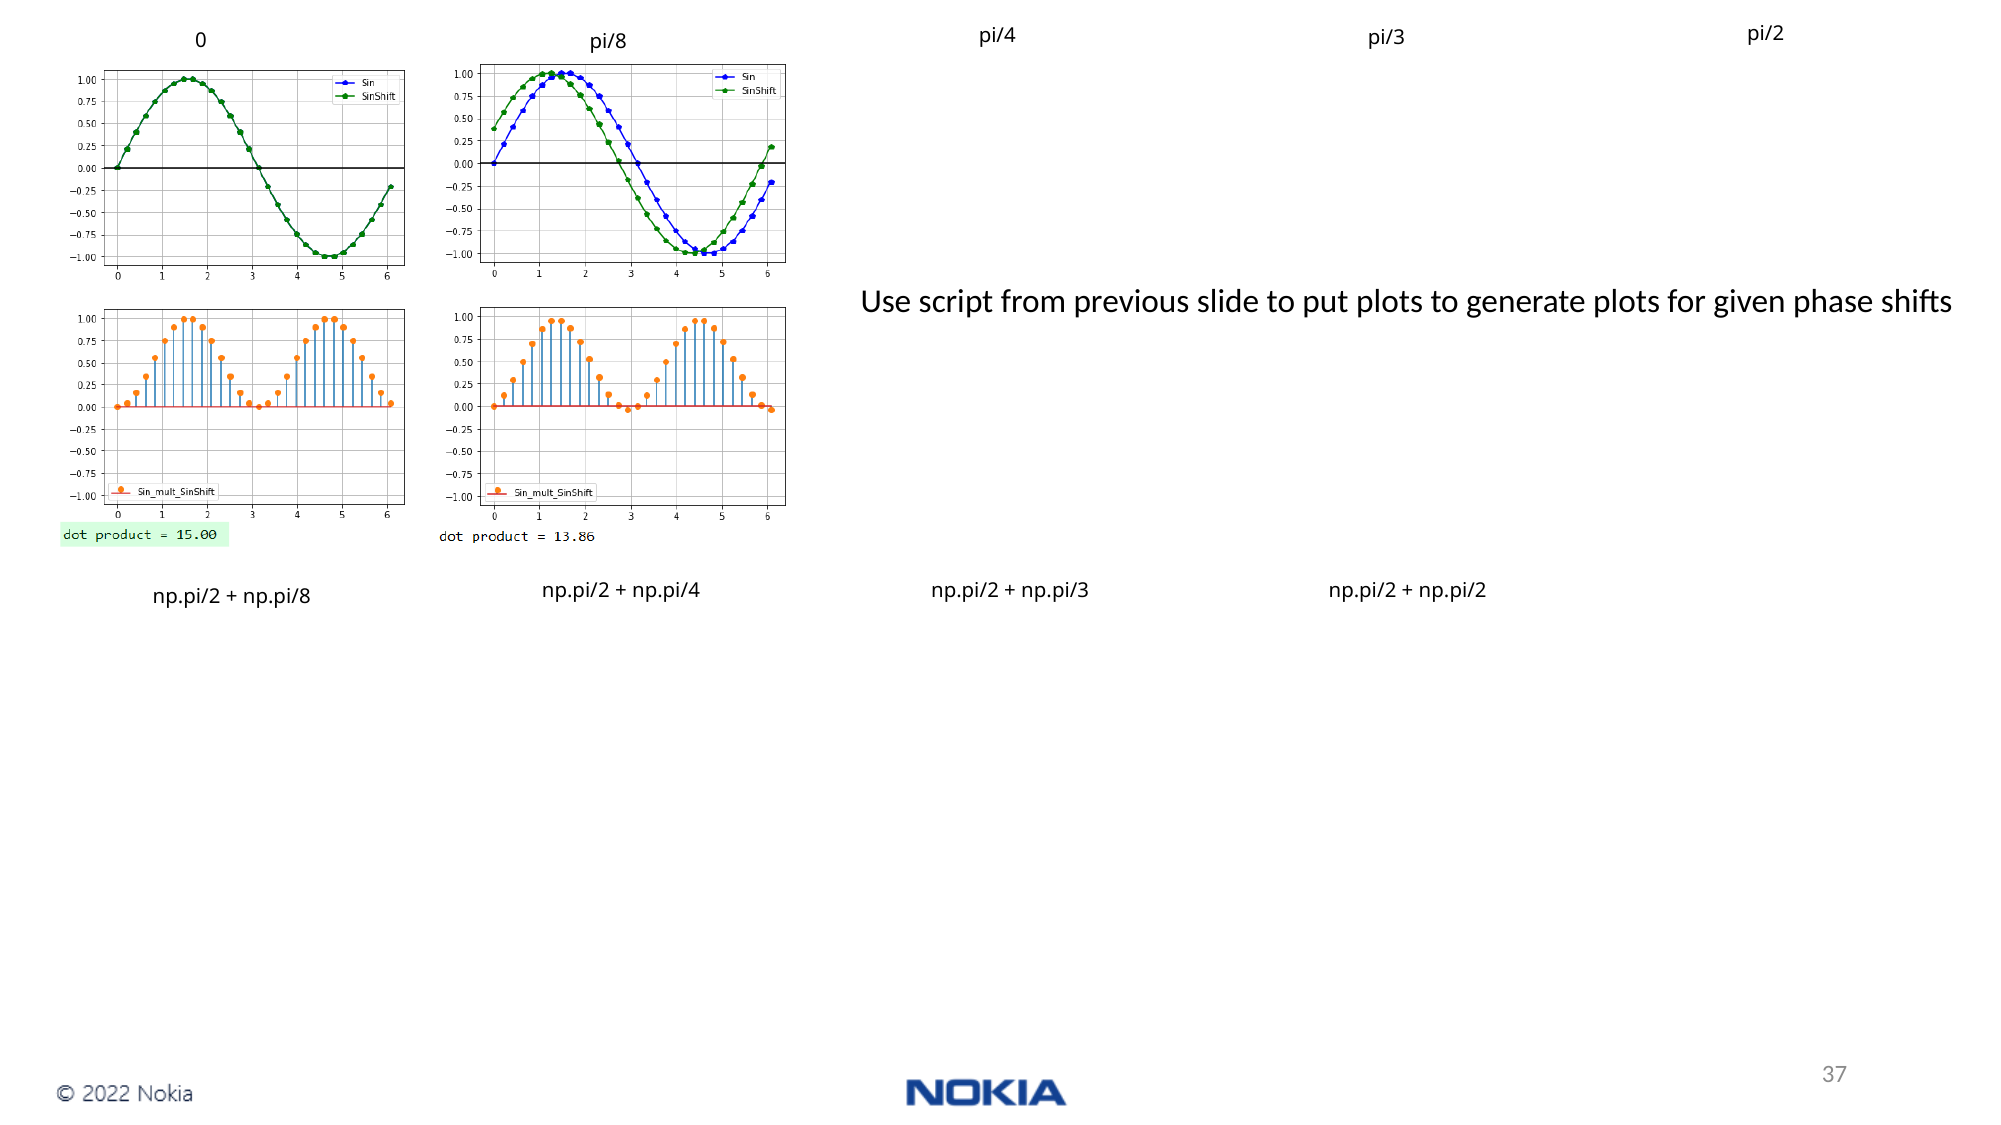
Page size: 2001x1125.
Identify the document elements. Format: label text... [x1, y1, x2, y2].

text_box pi/8 [468, 23, 753, 59]
text_box pi/3 [1246, 19, 1532, 57]
text_box np.pi/2 + np.pi/3 [867, 572, 1153, 610]
picture [36, 1066, 1167, 1111]
text_box pi/2 [1626, 15, 1911, 53]
text_box Use script from previous slide to put plots to generate plots for given phase shifts [845, 272, 1970, 327]
picture [61, 59, 408, 544]
text_box np.pi/2 + np.pi/4 [478, 572, 764, 610]
text_box np.pi/2 + np.pi/8 [89, 578, 374, 616]
title 0 [61, 22, 346, 59]
text_box pi/4 [857, 17, 1143, 55]
text_box [59, 521, 230, 548]
slide_number 37 [1412, 1042, 1863, 1103]
picture [435, 59, 787, 544]
text_box np.pi/2 + np.pi/2 [1247, 572, 1569, 610]
